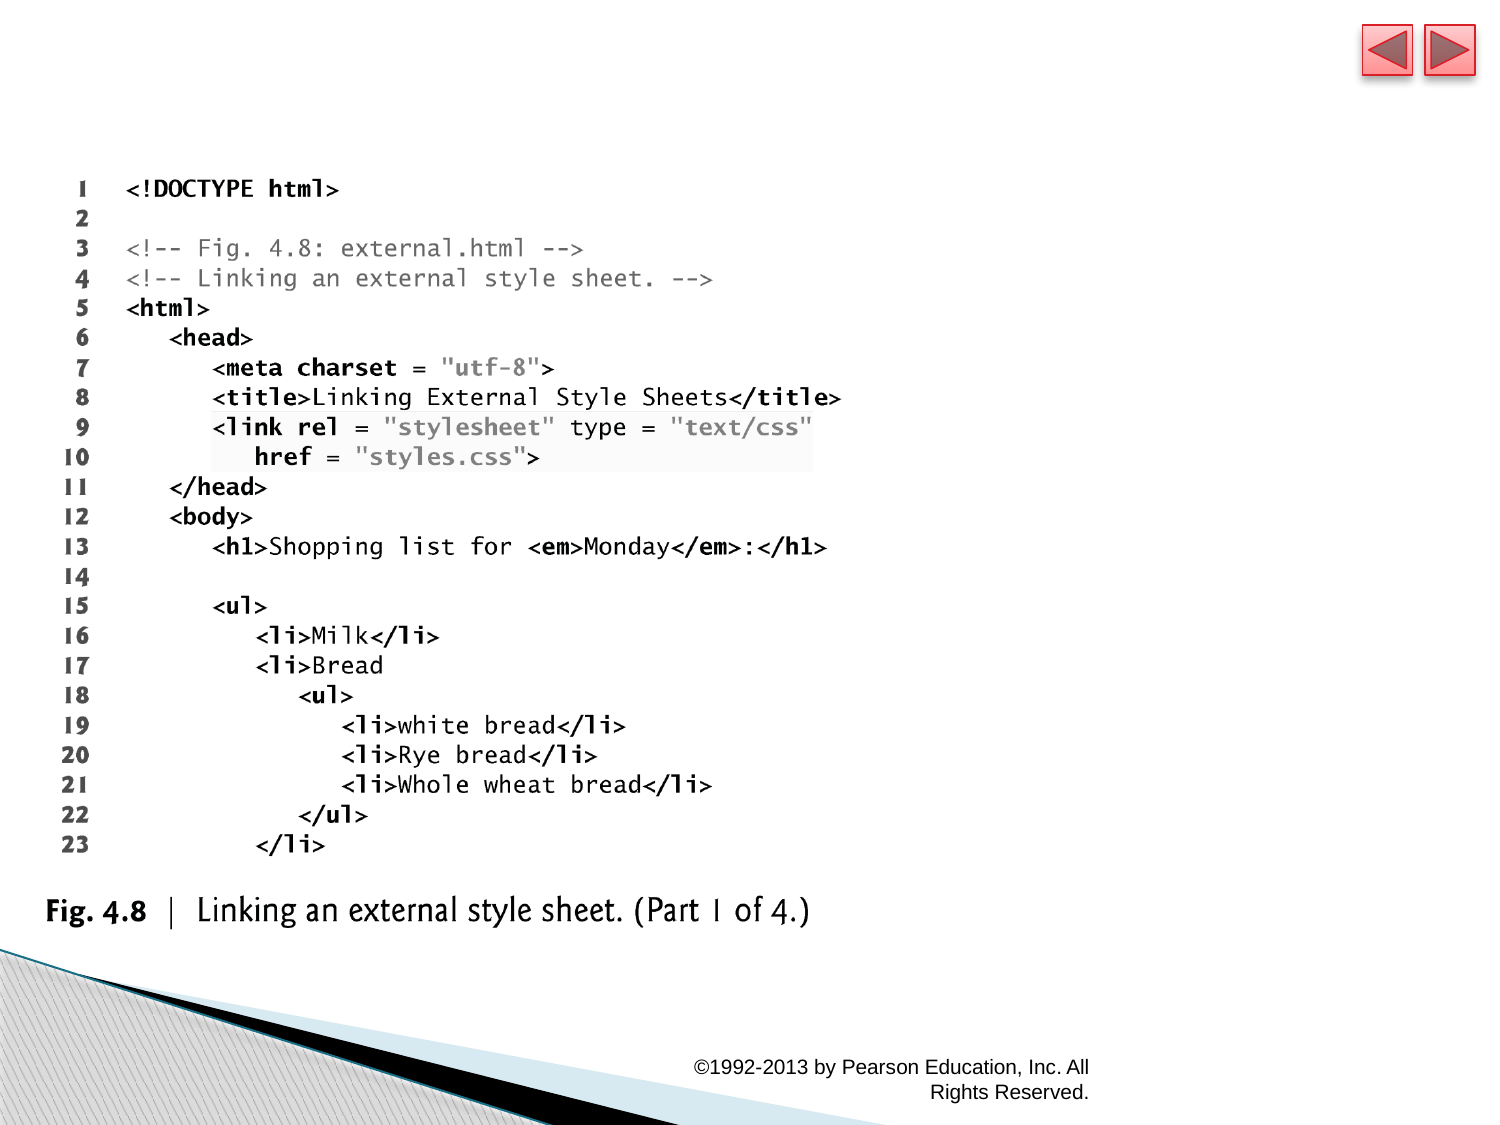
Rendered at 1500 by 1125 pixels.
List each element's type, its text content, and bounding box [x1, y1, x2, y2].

footer ©1992-2013 by Pearson Education, Inc. All Rights Reserved. [650, 1051, 1105, 1112]
picture [0, 106, 1500, 1018]
